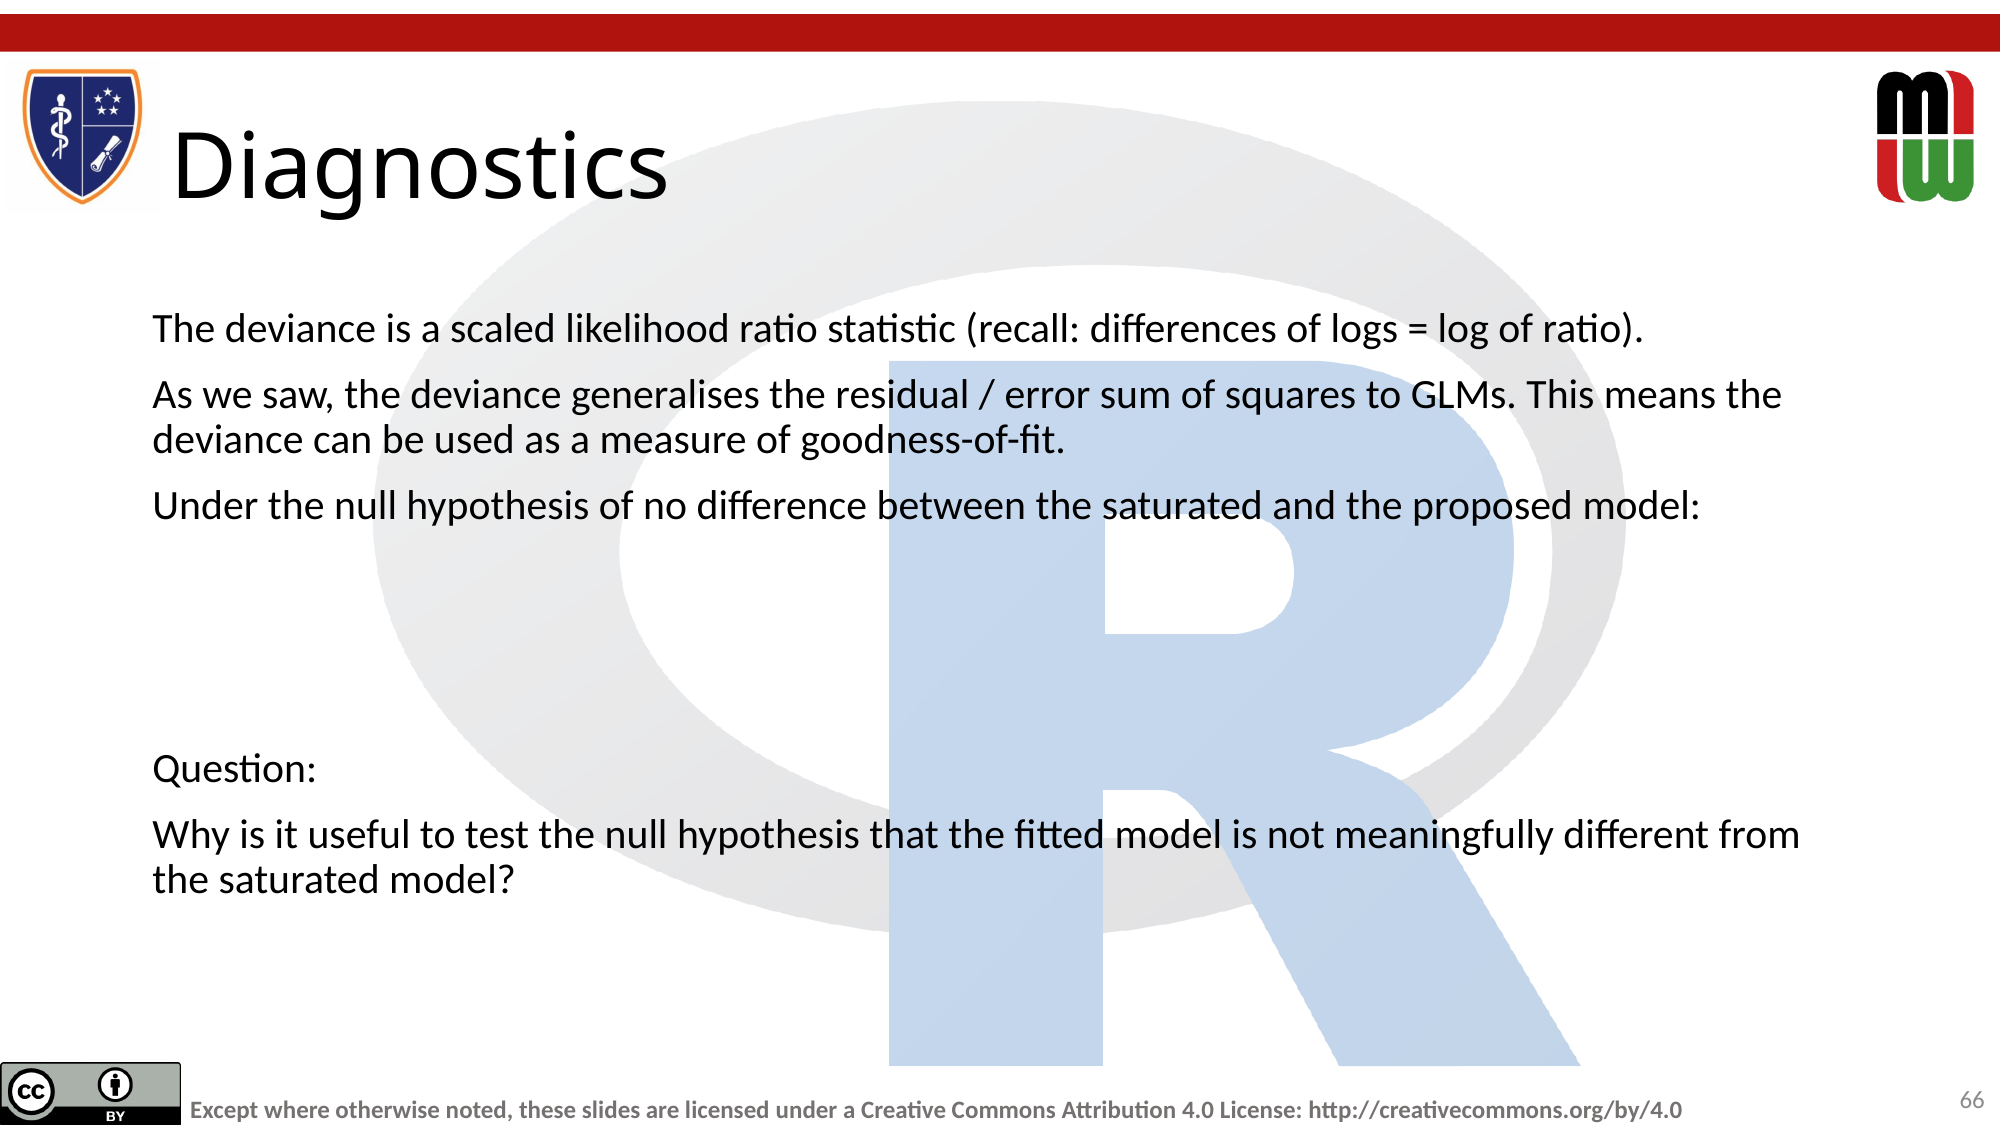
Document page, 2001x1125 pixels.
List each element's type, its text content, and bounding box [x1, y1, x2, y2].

title Diagnostics [155, 59, 1851, 278]
slide_number 66 [1550, 1073, 2000, 1125]
picture [0, 1062, 181, 1125]
picture [4, 59, 155, 213]
